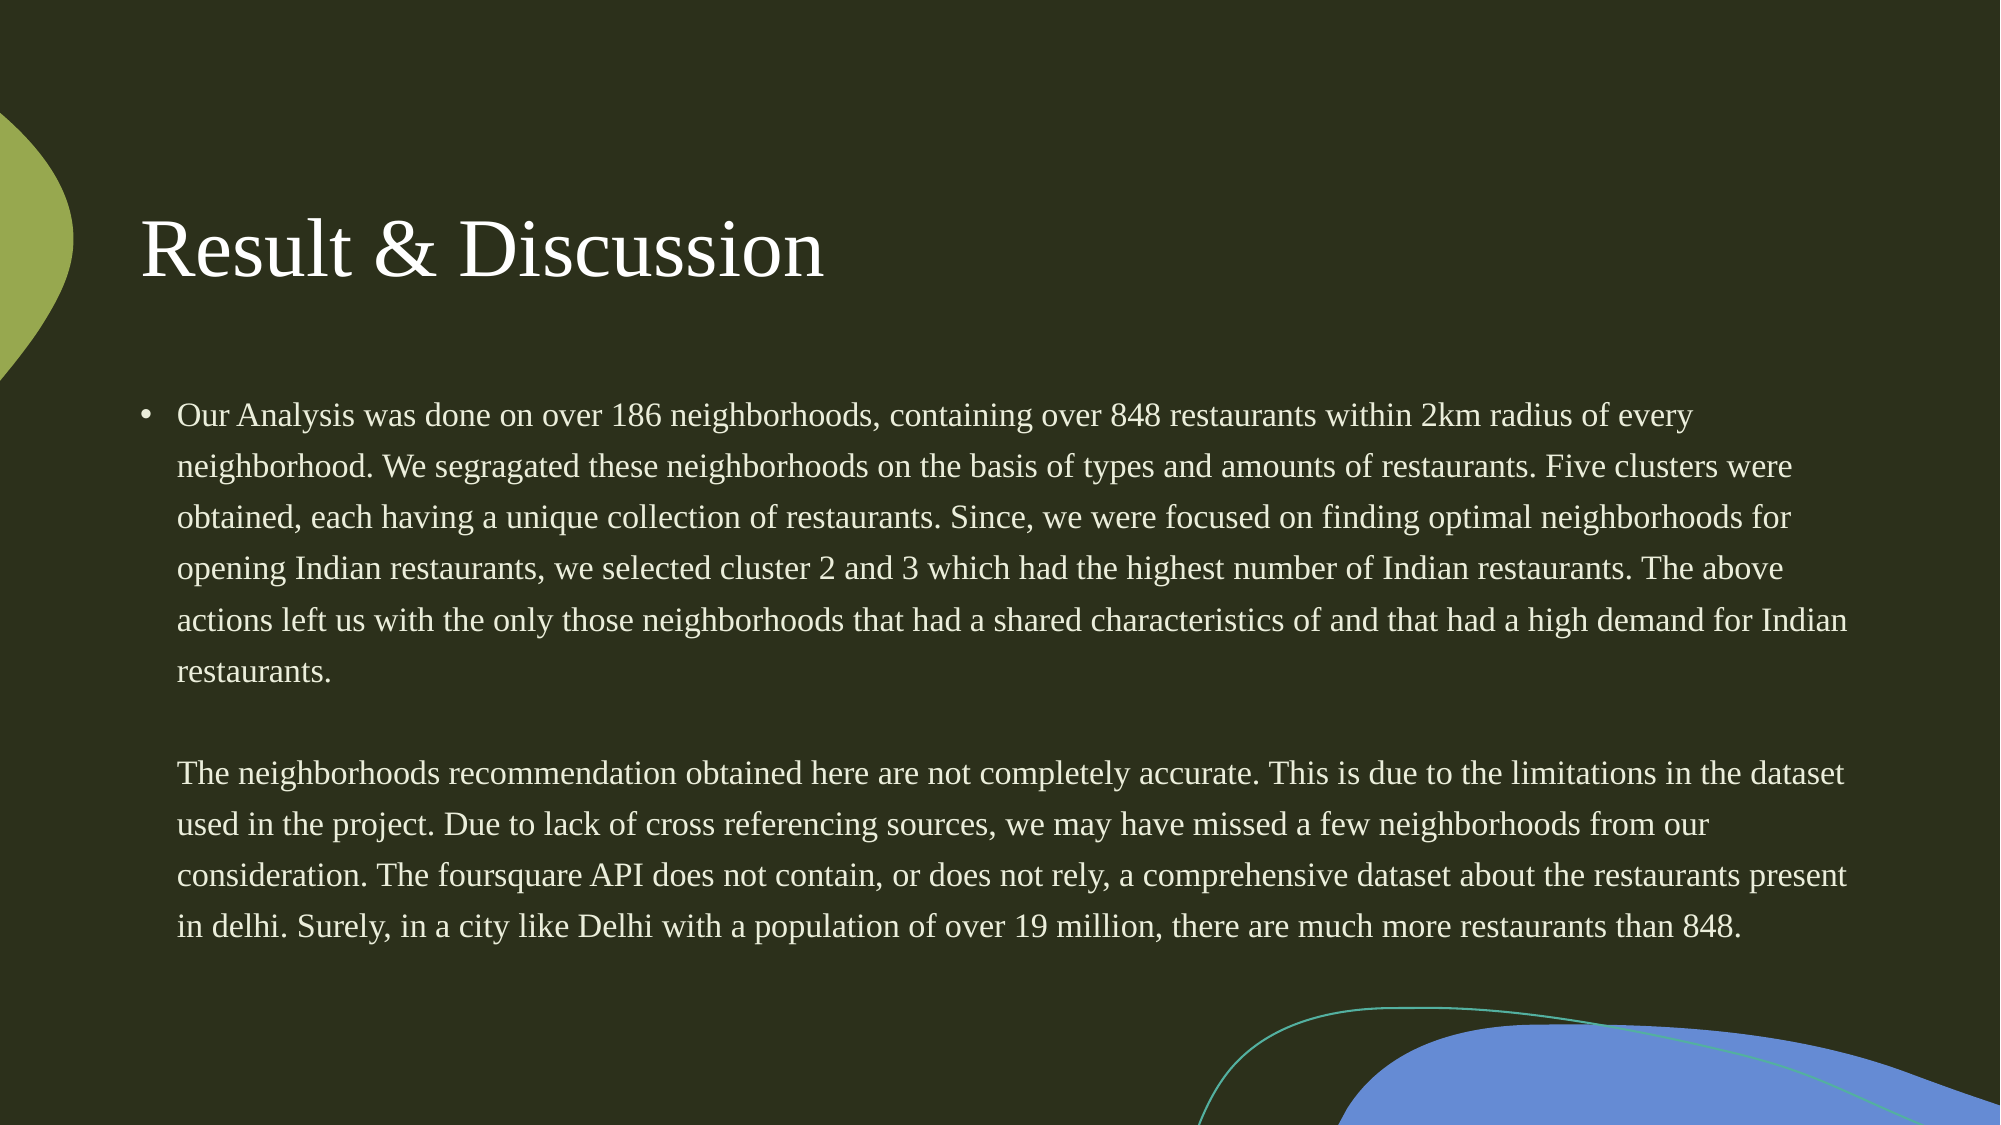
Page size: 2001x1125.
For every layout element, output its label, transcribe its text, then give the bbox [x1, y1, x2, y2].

title Result & Discussion [125, 125, 1875, 375]
list Our Analysis was done on over 186 neighborhoods, containing over 848 restaurants within 2km radius of every neighborhood. We segragated these neighborhoods on the basis of types and amounts of restaurants. Five clusters were obtained, each having a unique collection of restaurants. Since, we were focused on finding optimal neighborhoods for opening Indian restaurants, we selected cluster 2 and 3 which had the highest number of Indian restaurants. The above actions left us with the only those neighborhoods that had a shared characteristics of and that had a high demand for Indian restaurants. The neighborhoods recommendation obtained here are not completely accurate. This is due to the limitations in the dataset used in the project. Due to lack of cross referencing sources, we may have missed a few neighborhoods from our consideration. The foursquare API does not contain, or does not rely, a comprehensive dataset about the restaurants present in delhi. Surely, in a city like Delhi with a population of over 19 million, there are much more restaurants than 848. [125, 375, 1875, 1002]
